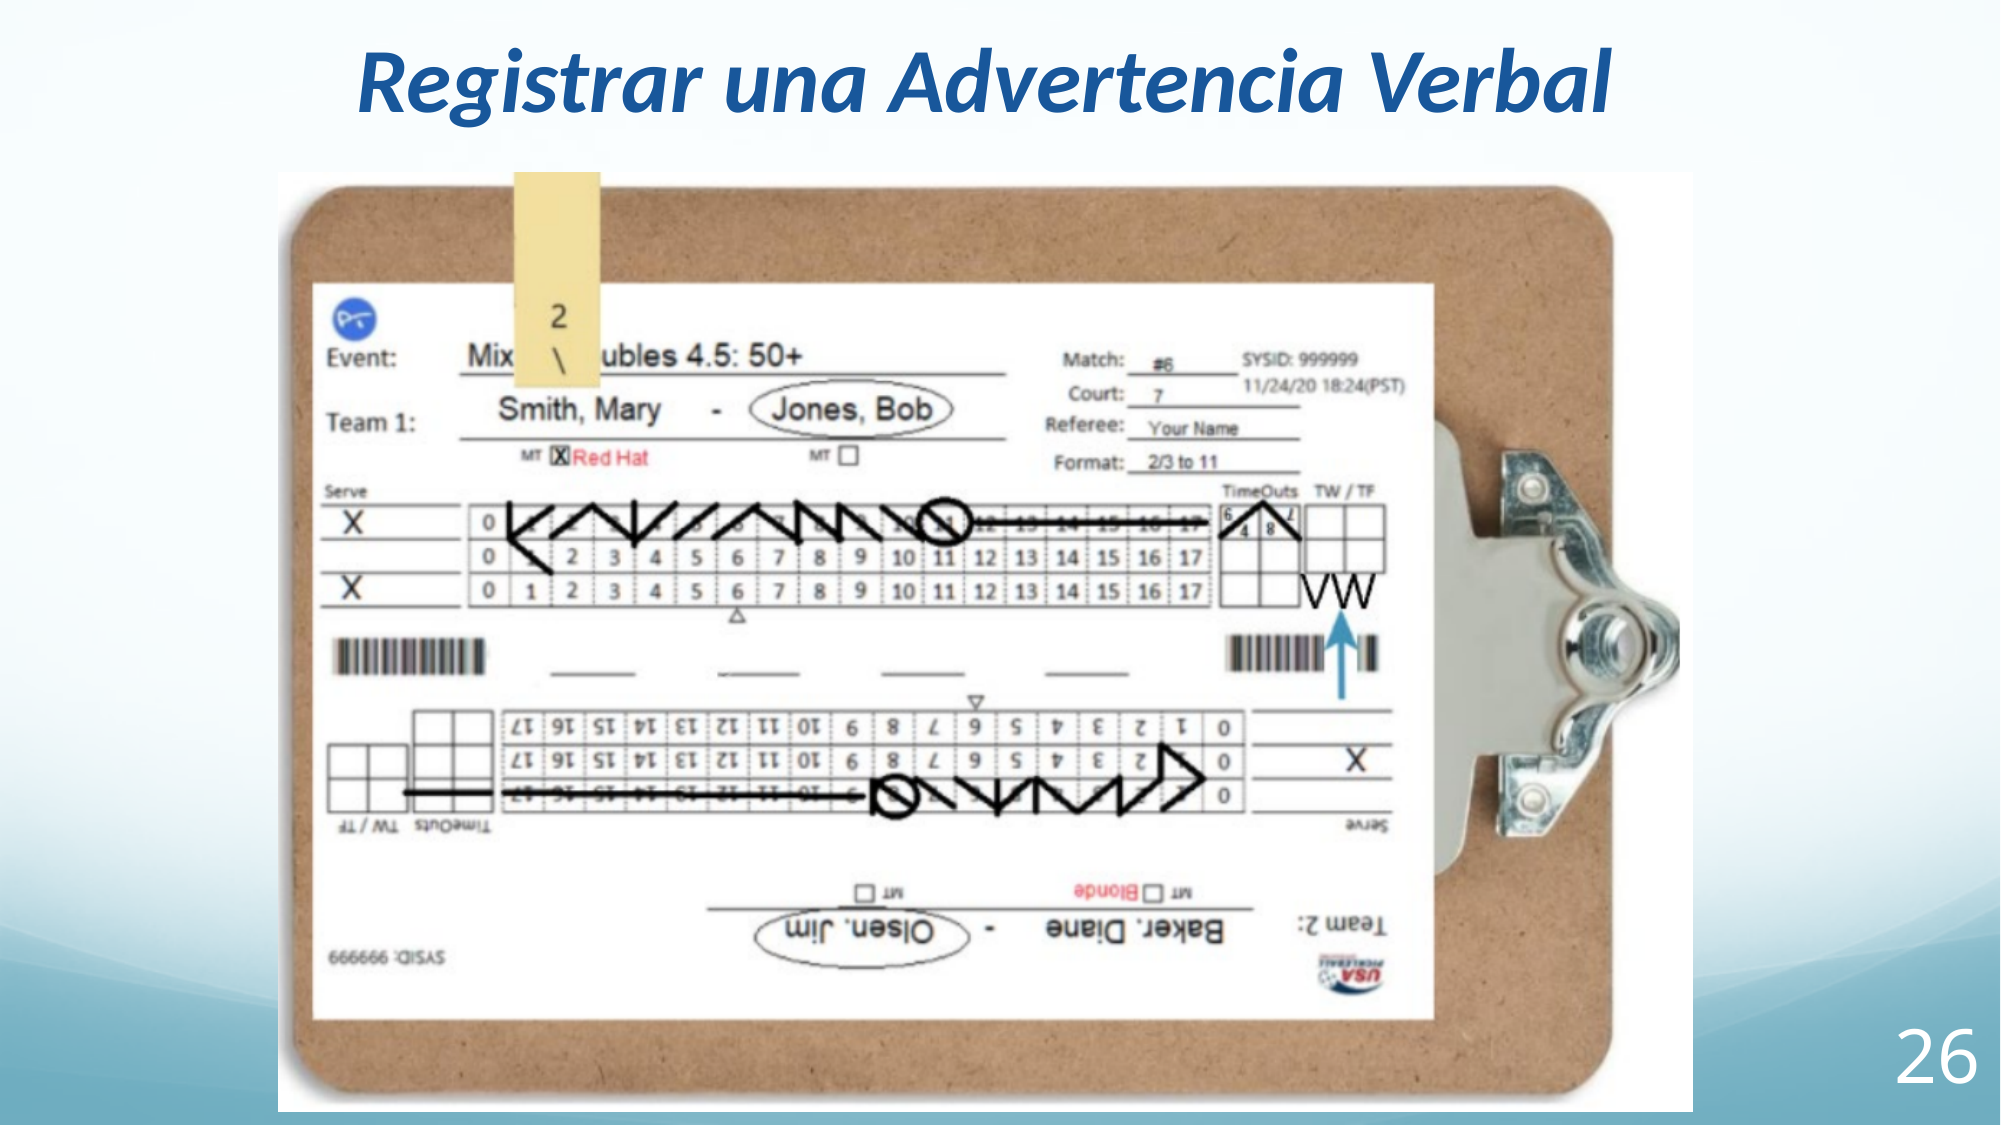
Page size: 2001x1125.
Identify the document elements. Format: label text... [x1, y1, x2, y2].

text_box Registrar una Advertencia Verbal [126, 13, 1844, 139]
picture [0, 0, 2001, 1125]
slide_number 26 [1843, 725, 1989, 1125]
